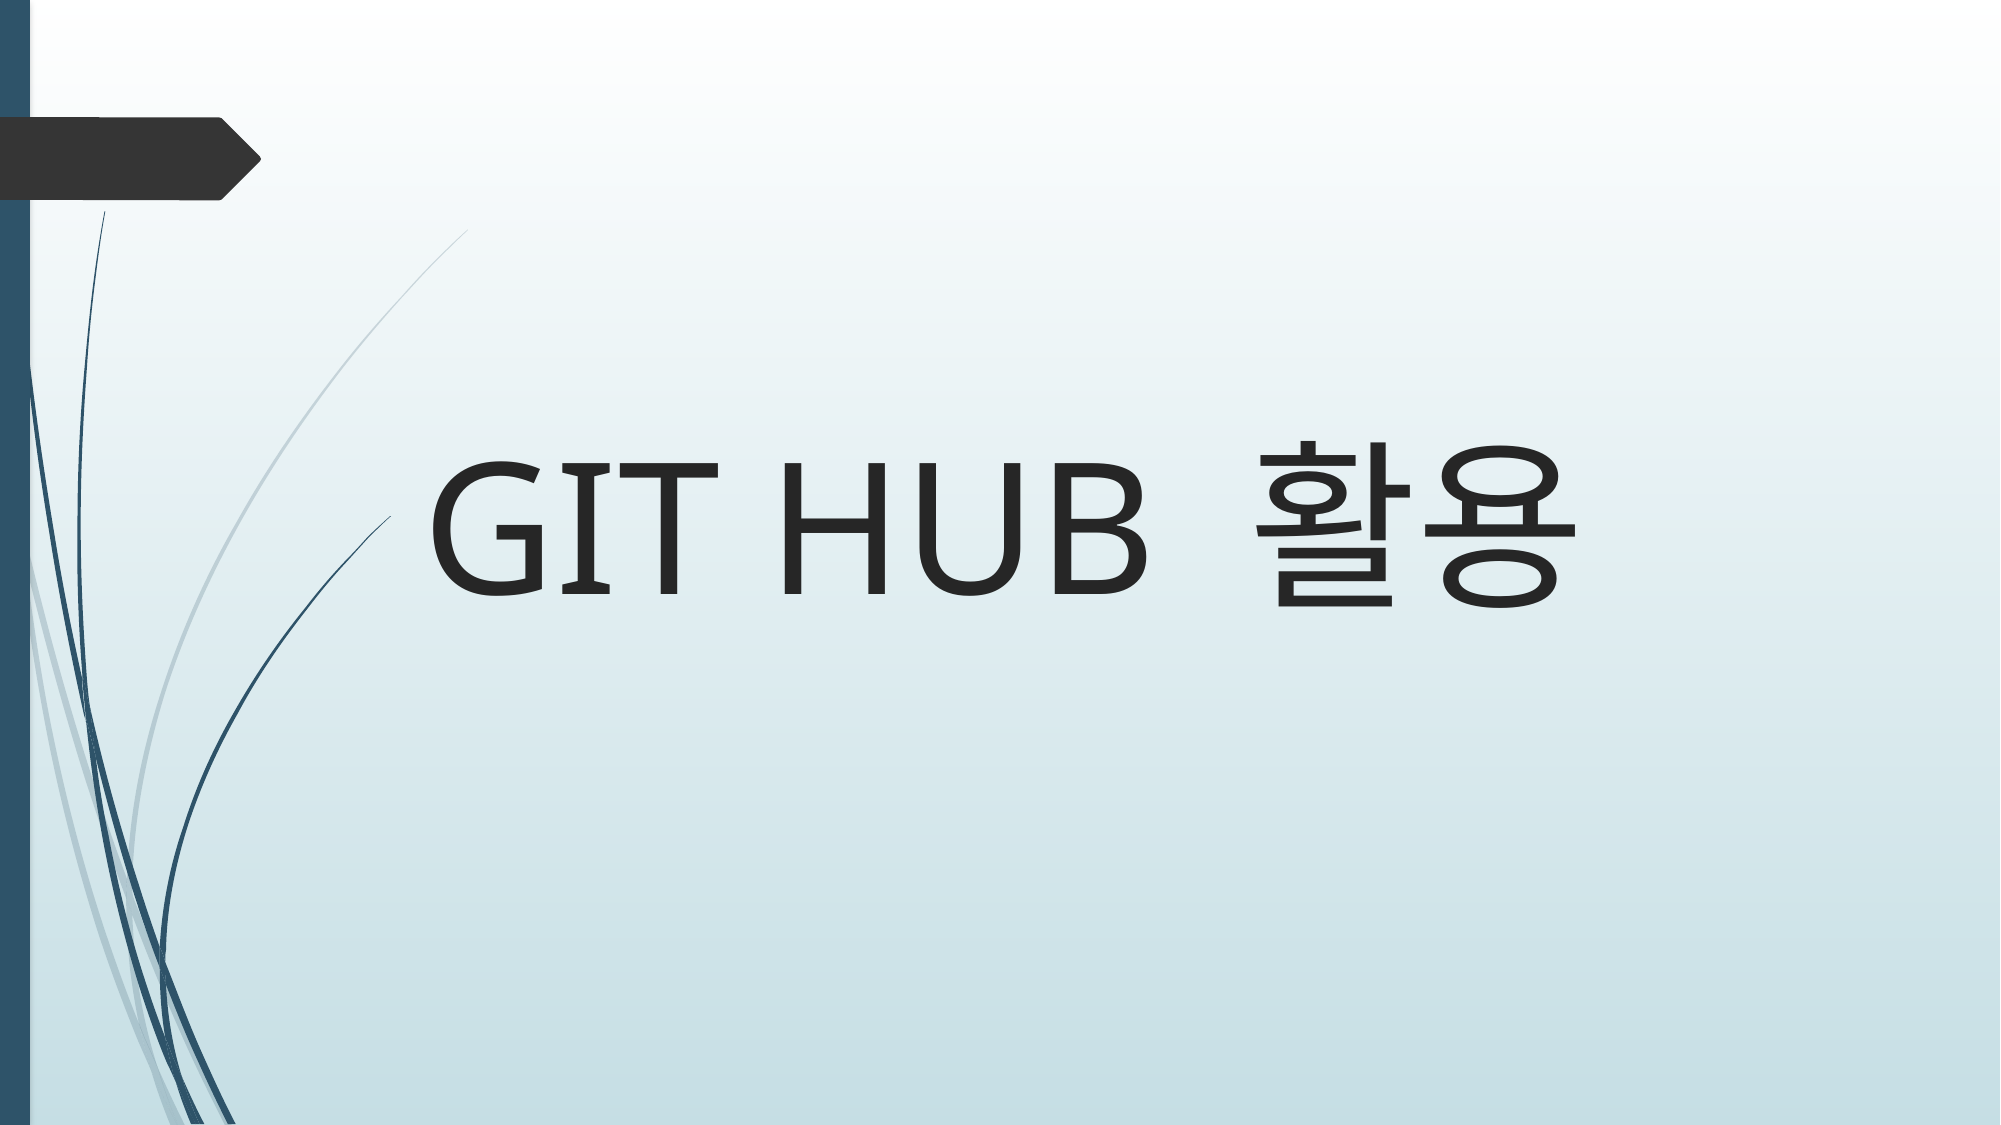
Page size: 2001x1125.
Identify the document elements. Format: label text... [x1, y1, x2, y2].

text_box GIT HUB 활용 [407, 403, 1805, 670]
